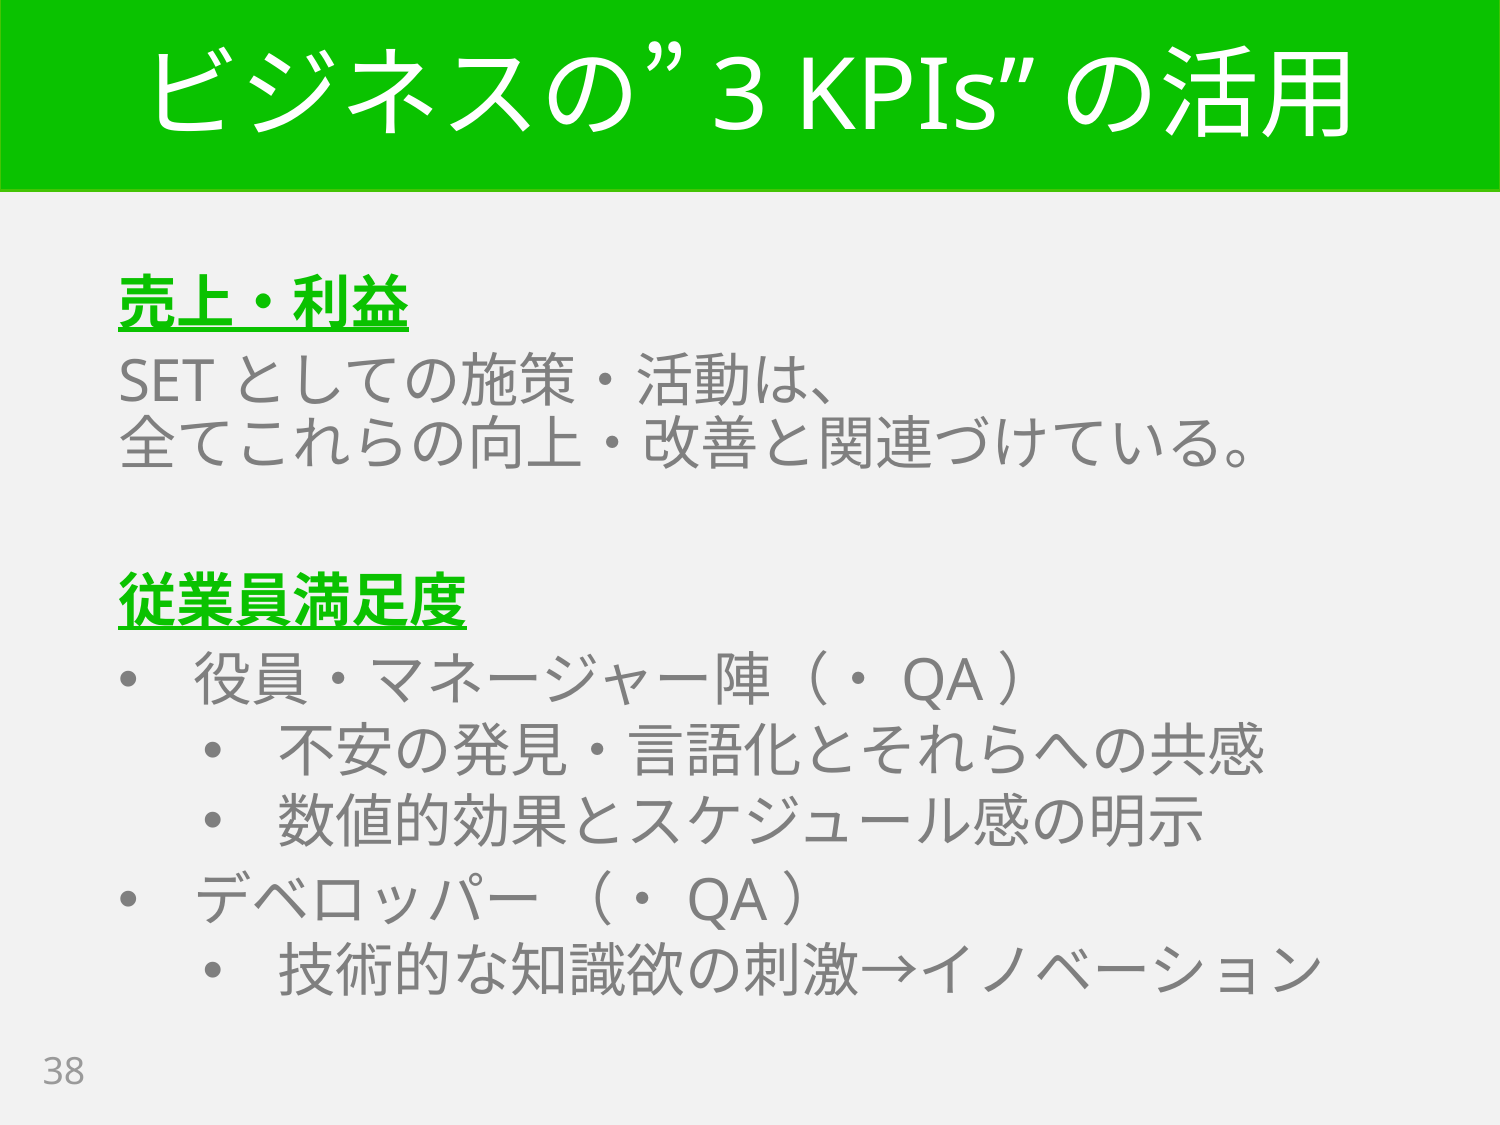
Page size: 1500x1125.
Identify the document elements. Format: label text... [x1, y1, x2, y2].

list 売上・利益 SETとしての施策・活動は、 全てこれらの向上・改善と関連づけている。 従業員満足度 役員・マネージャー陣（・QA） 不安の発見・言語化とそれらへの共感 数値的効果とスケジュール感の明示 デベロッパー （・QA） 技術的な知識欲の刺激→イノベーション [103, 277, 1397, 1000]
title ビジネスの”3 KPIs”の活用 [0, 53, 1500, 140]
slide_number 38 [27, 1042, 146, 1102]
